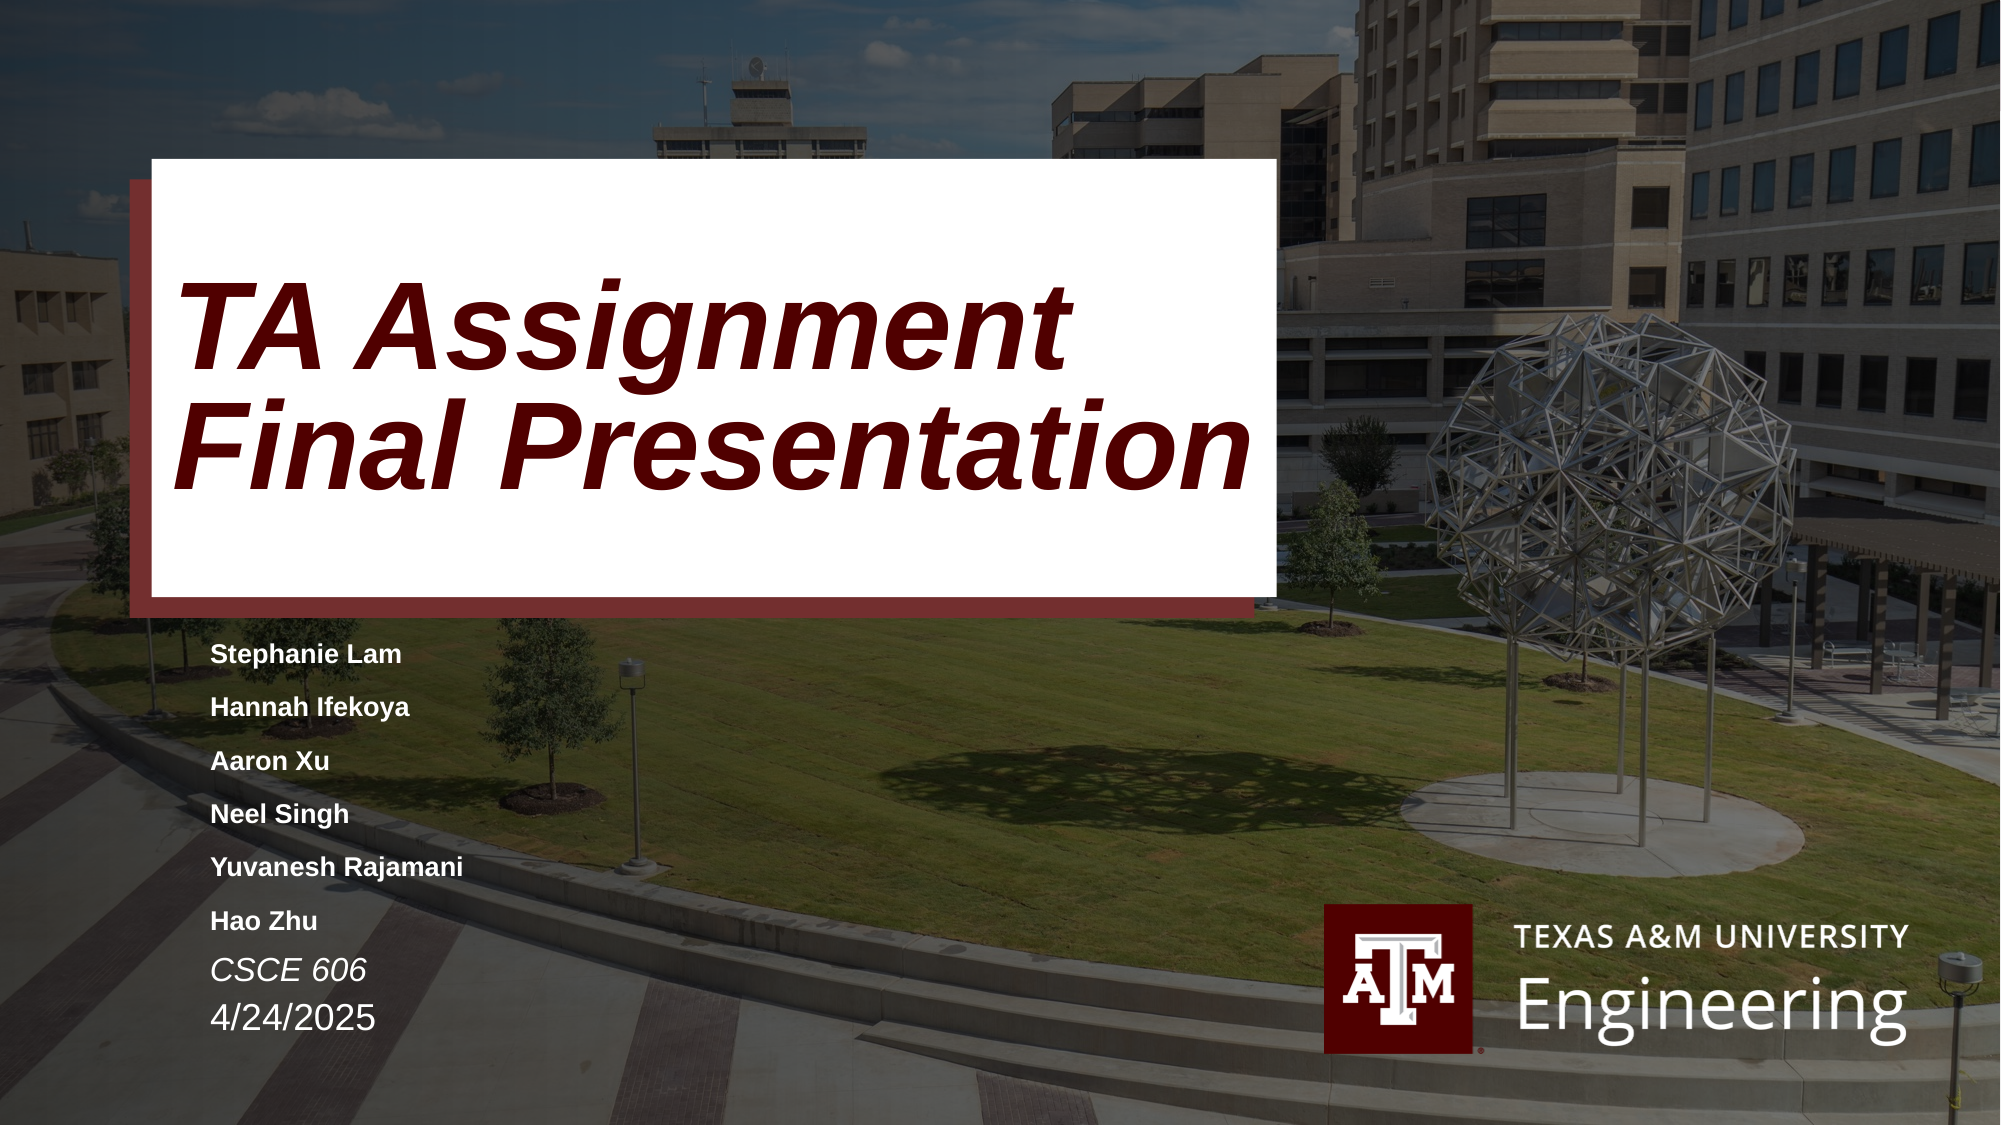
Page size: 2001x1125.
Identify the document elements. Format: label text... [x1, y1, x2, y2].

list Stephanie Lam Hannah Ifekoya Aaron Xu Neel Singh Yuvanesh Rajamani Hao Zhu [186, 702, 1199, 936]
list 4/24/2025 [186, 992, 1199, 1054]
list CSCE 606 [186, 948, 1198, 992]
title TA Assignment Final Presentation [157, 160, 1273, 598]
picture [0, 0, 2000, 1125]
